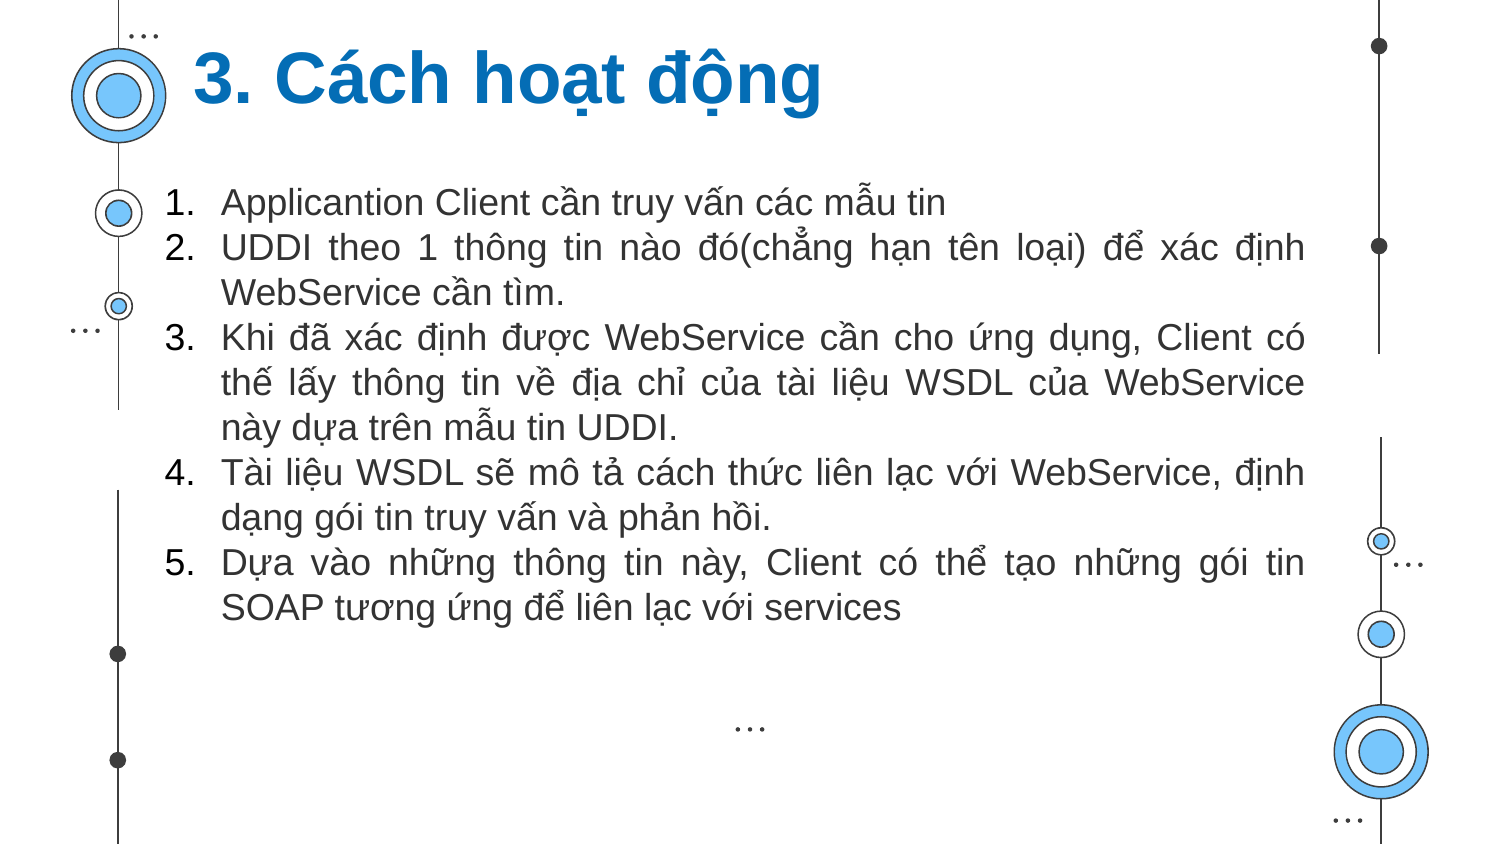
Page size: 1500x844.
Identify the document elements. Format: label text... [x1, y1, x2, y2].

text_box Applicantion Client cần truy vấn các mẫu tin UDDI theo 1 thông tin nào đó(chẳng hạn tên loại) để xác định WebService cần tìm. Khi đã xác định được WebService cần cho ứng dụng, Client có thế lấy thông tin về địa chỉ của tài liệu WSDL của WebService này dựa trên mẫu tin UDDI. Tài liệu WSDL sẽ mô tả cách thức liên lạc với WebService, định dạng gói tin truy vấn và phản hồi. Dựa vào những thông tin này, Client có thể tạo những gói tin SOAP tương ứng để liên lạc với services [149, 170, 1321, 635]
text_box 3. Cách hoạt động [178, 23, 840, 126]
